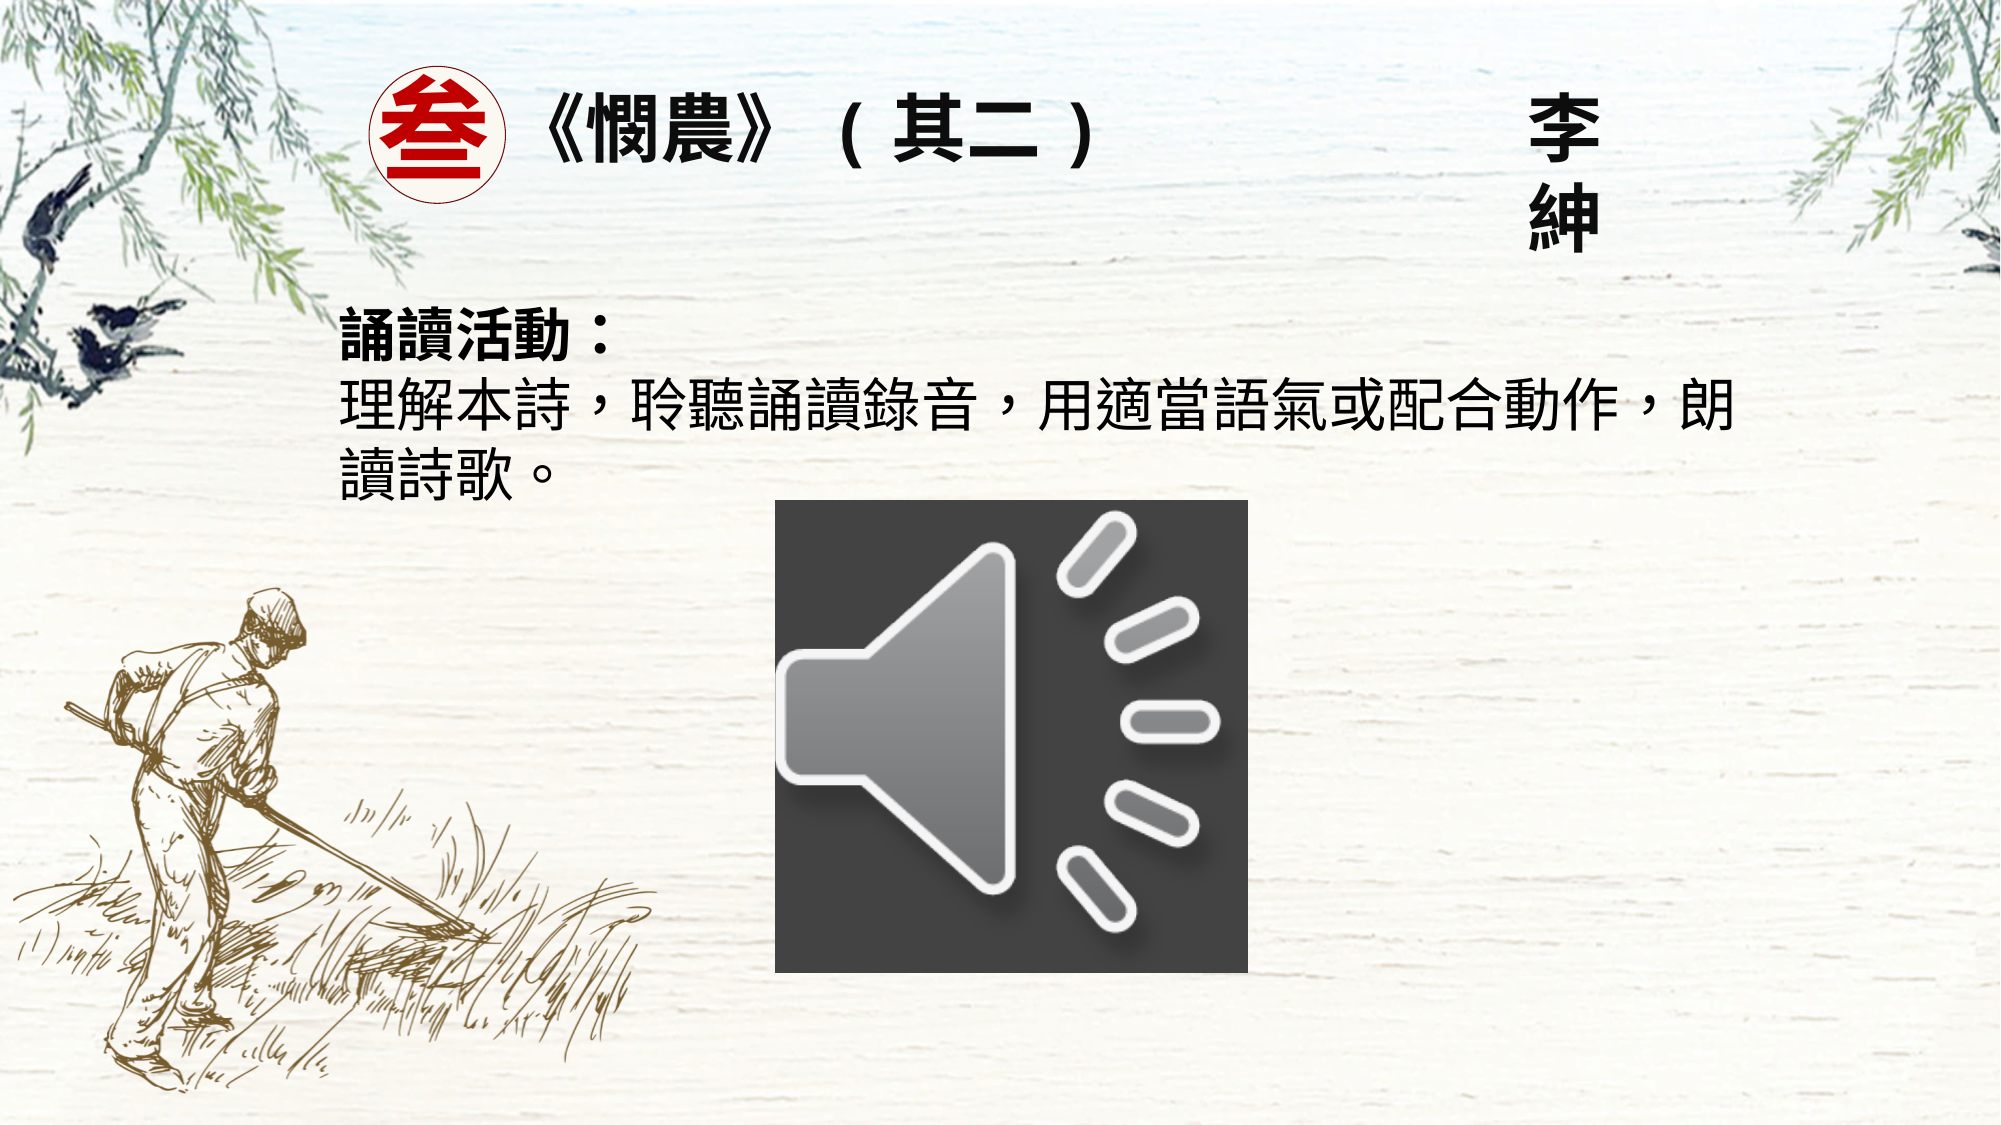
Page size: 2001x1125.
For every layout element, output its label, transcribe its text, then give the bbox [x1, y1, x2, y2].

picture [0, 0, 2001, 1125]
text_box 《憫農》(其二) 李紳 [465, 74, 1618, 270]
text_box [362, 51, 506, 204]
text_box 誦讀活動： 理解本詩，聆聽誦讀錄音，用適當語氣或配合動作，朗讀詩歌。 [323, 290, 1803, 516]
